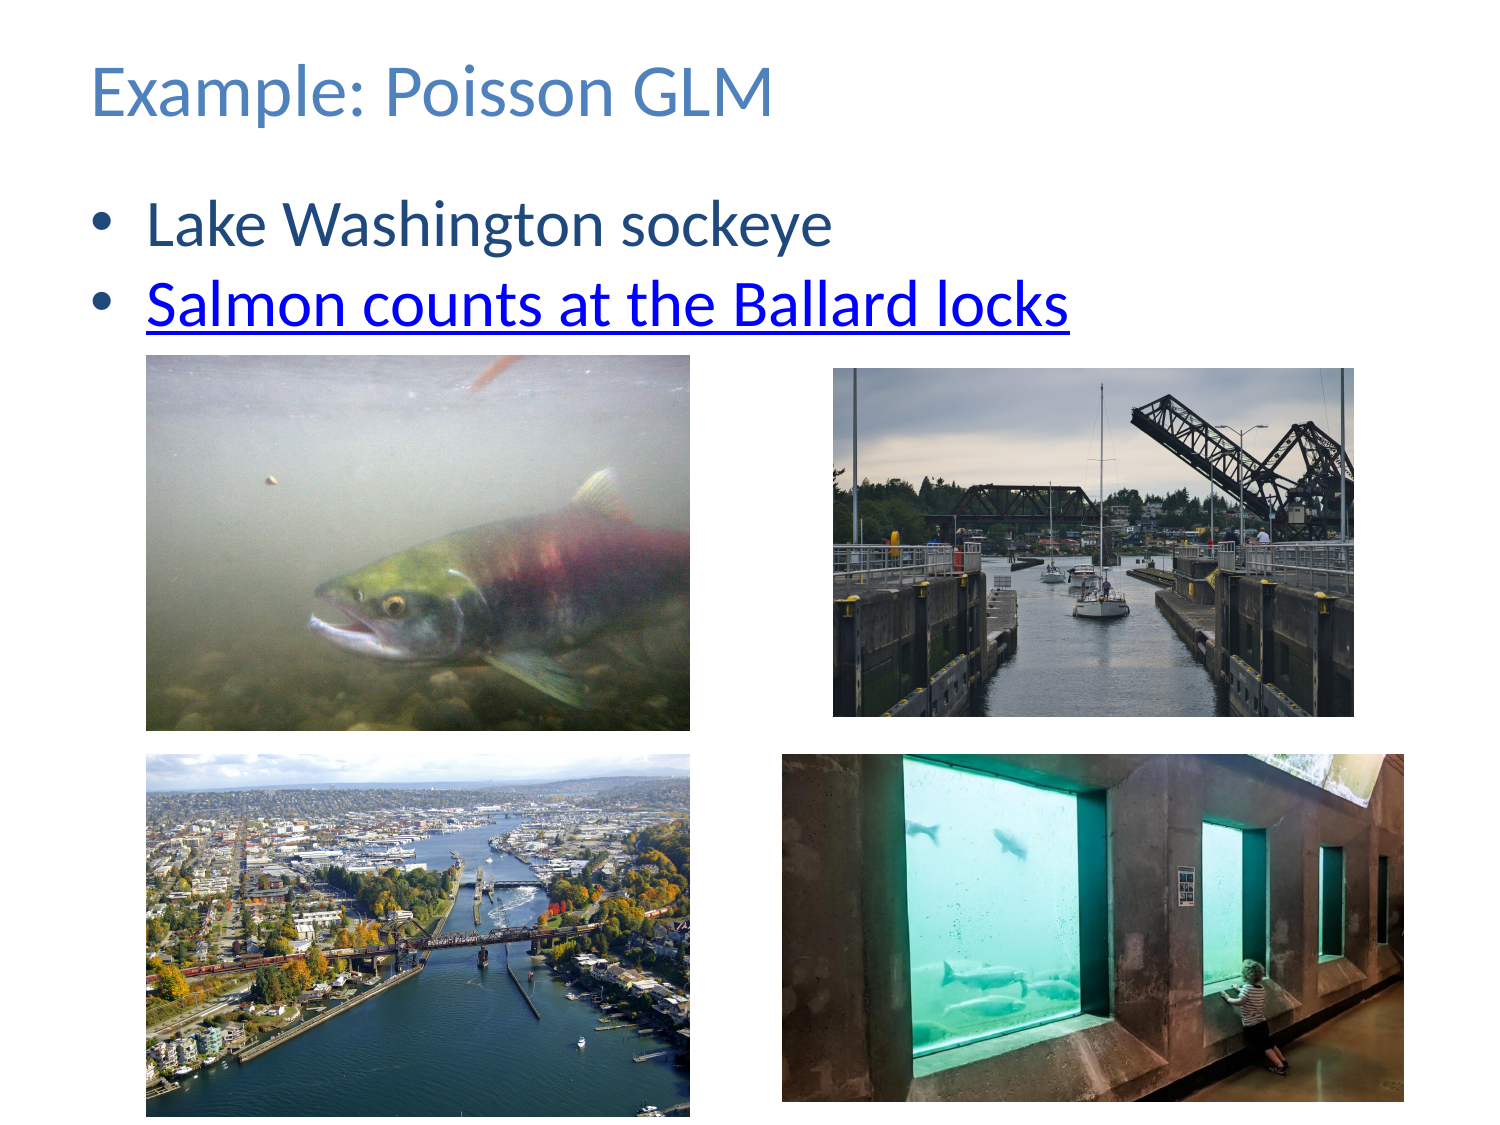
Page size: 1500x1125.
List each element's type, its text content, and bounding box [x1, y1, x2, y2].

picture [782, 754, 1405, 1103]
title Example: Poisson GLM [75, 30, 1425, 144]
picture [832, 368, 1354, 717]
picture [146, 354, 691, 731]
picture [146, 754, 691, 1117]
list Lake Washington sockeye Salmon counts at the Ballard locks [75, 172, 1425, 1090]
